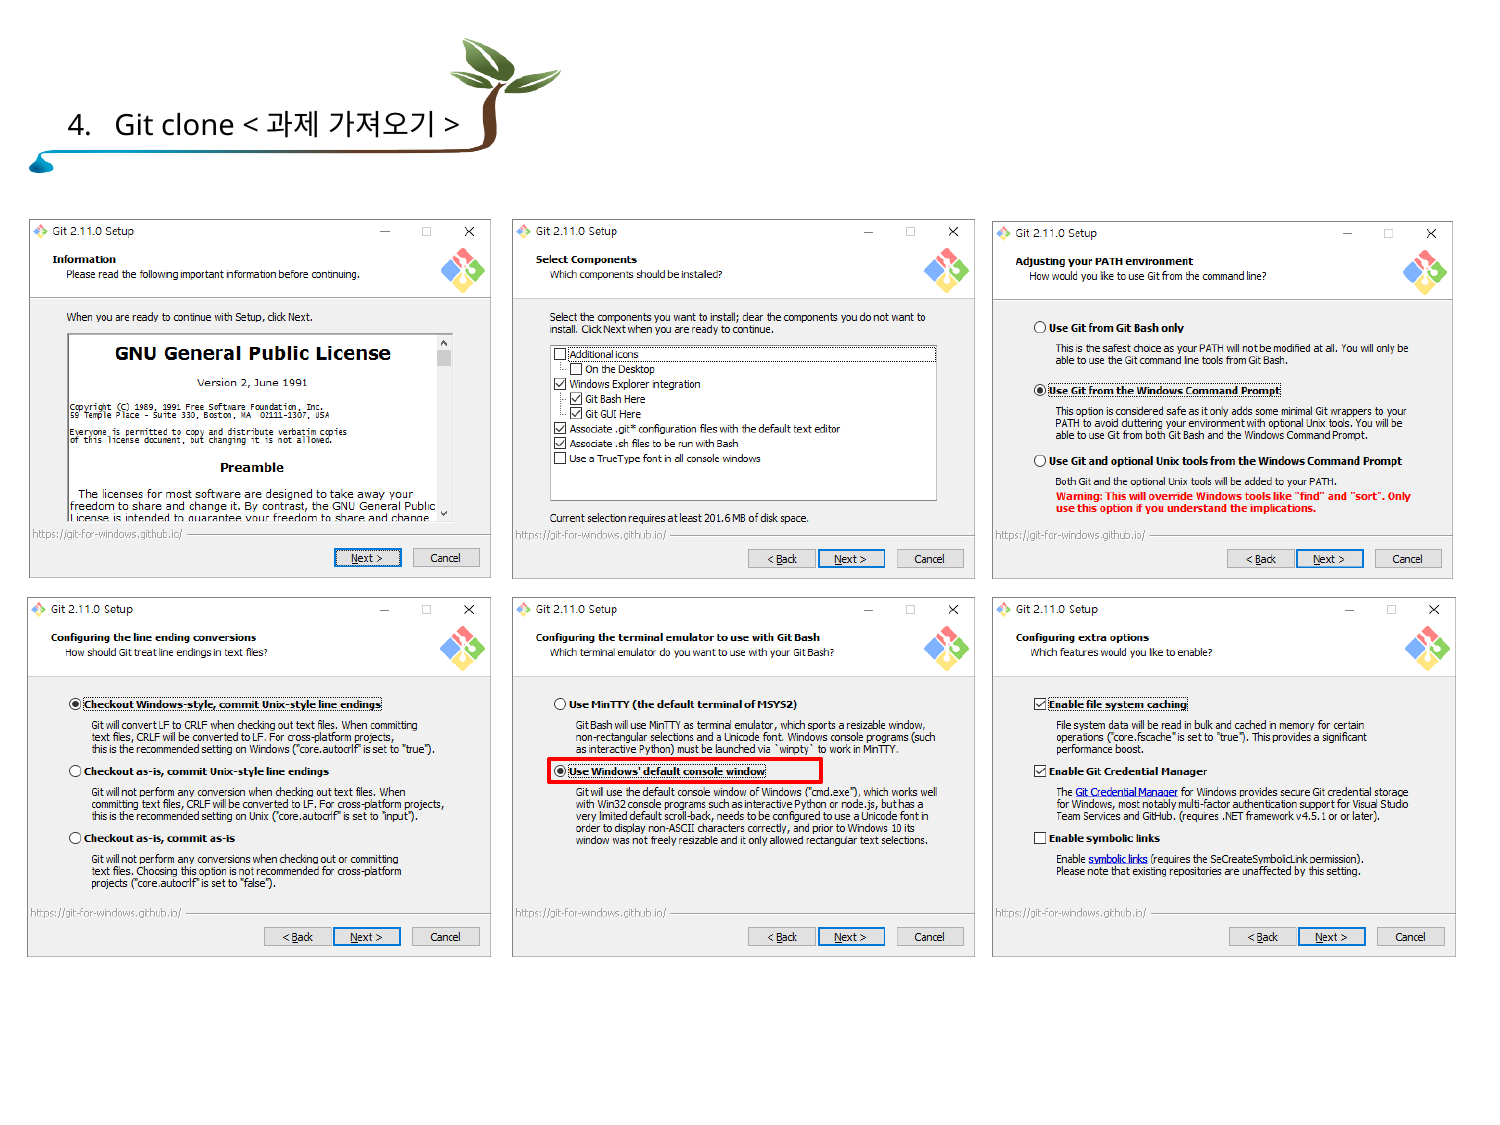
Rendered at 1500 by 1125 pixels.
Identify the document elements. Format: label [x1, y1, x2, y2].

picture [992, 597, 1456, 957]
picture [27, 597, 491, 957]
picture [511, 597, 975, 957]
text_box [29, 219, 1453, 579]
picture [29, 38, 562, 173]
